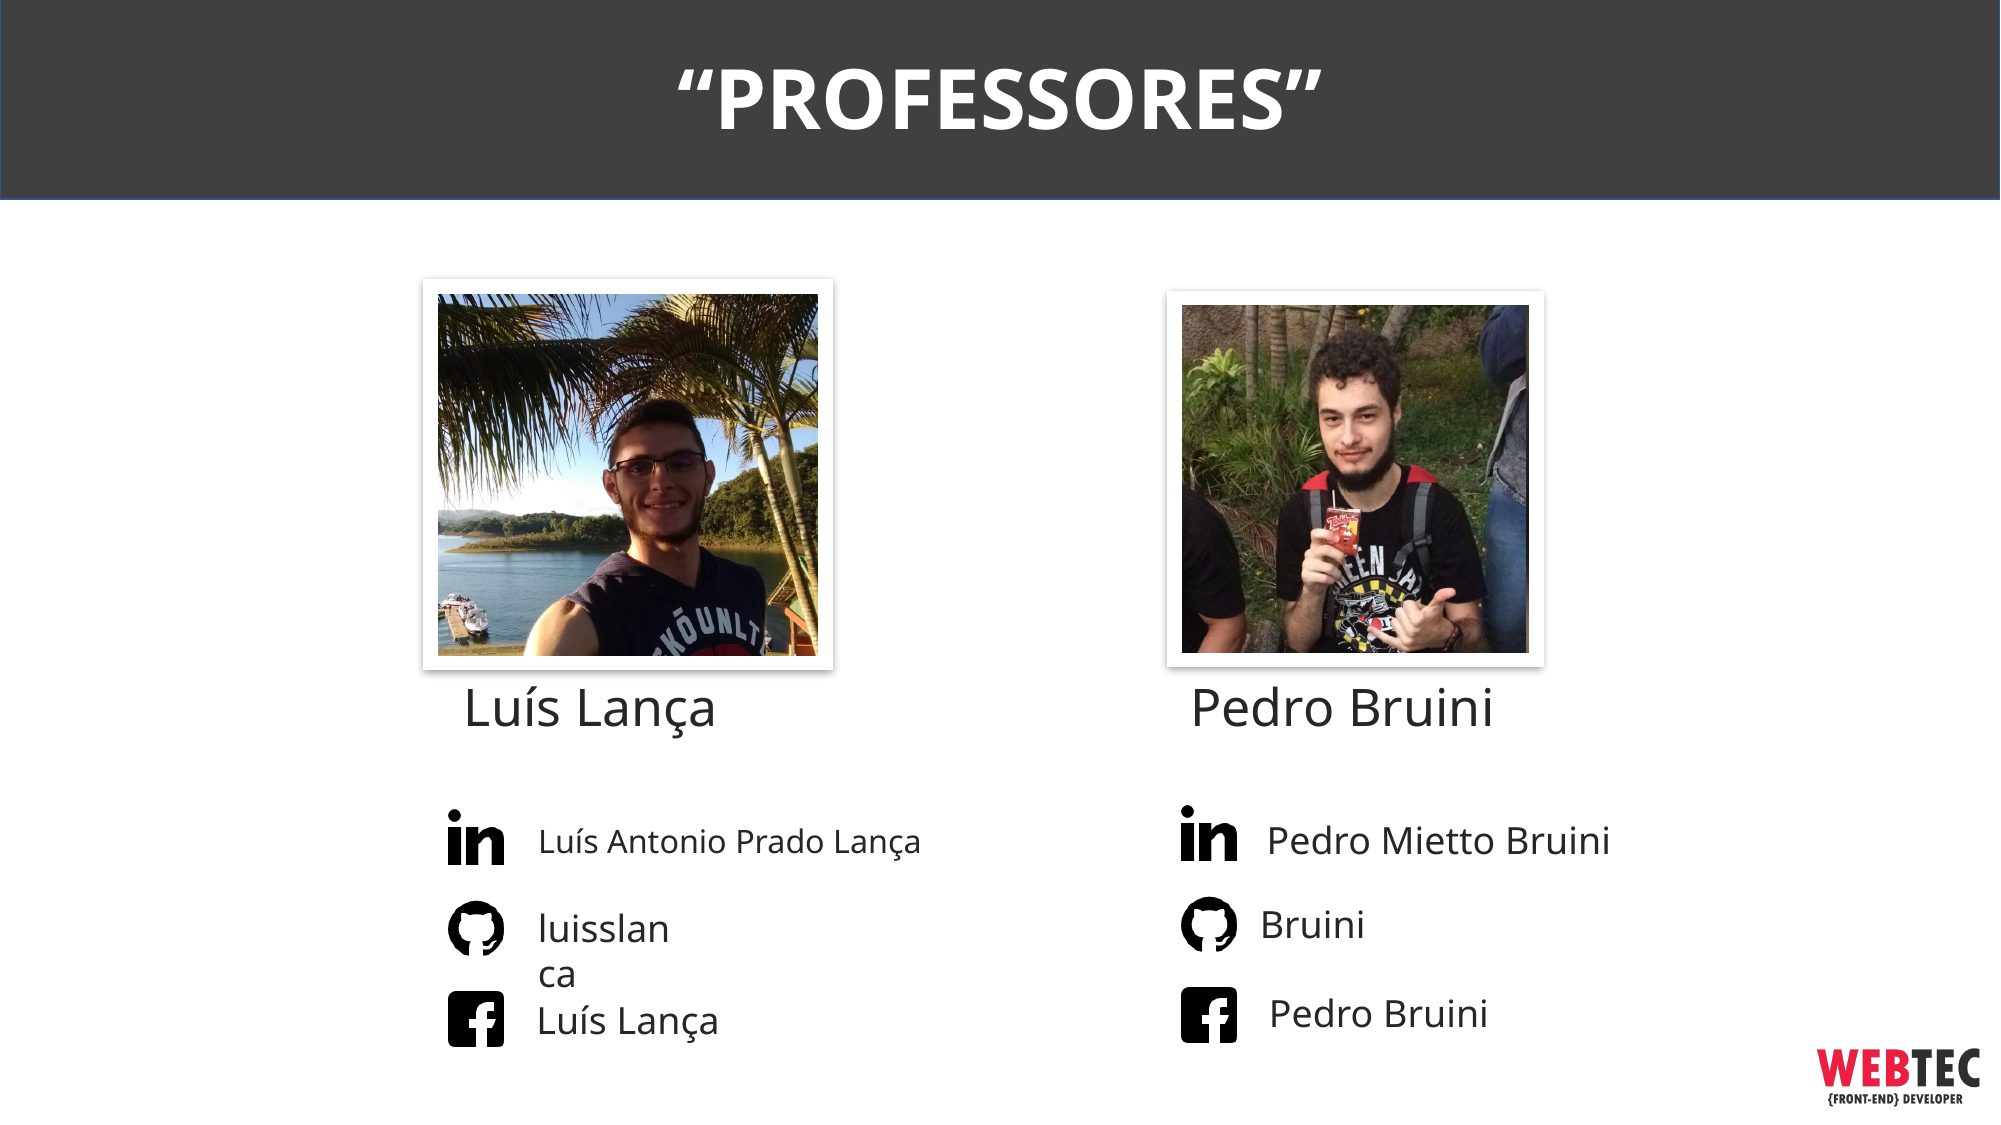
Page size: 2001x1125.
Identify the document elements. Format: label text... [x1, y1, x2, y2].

text_box Bruini [1245, 893, 1381, 954]
picture [448, 991, 504, 1047]
text_box luisslanca [523, 897, 701, 994]
picture [1181, 896, 1237, 952]
text_box [0, 0, 2000, 200]
picture [1181, 987, 1237, 1043]
text_box Luís Antonio Prado Lança [523, 818, 941, 894]
picture [448, 900, 504, 956]
picture [448, 809, 504, 865]
picture [1181, 805, 1237, 861]
text_box Pedro Bruini [1253, 987, 1672, 1064]
picture [1181, 305, 1530, 653]
text_box Luís Lança [521, 994, 939, 1071]
text_box Luís Lança [448, 679, 758, 778]
text_box Pedro Bruini [1175, 675, 1529, 778]
text_box Pedro Mietto Bruini [1251, 814, 1670, 891]
title “PROFESSORES” [340, 13, 1660, 193]
picture [437, 293, 819, 656]
picture [1797, 1043, 2000, 1113]
